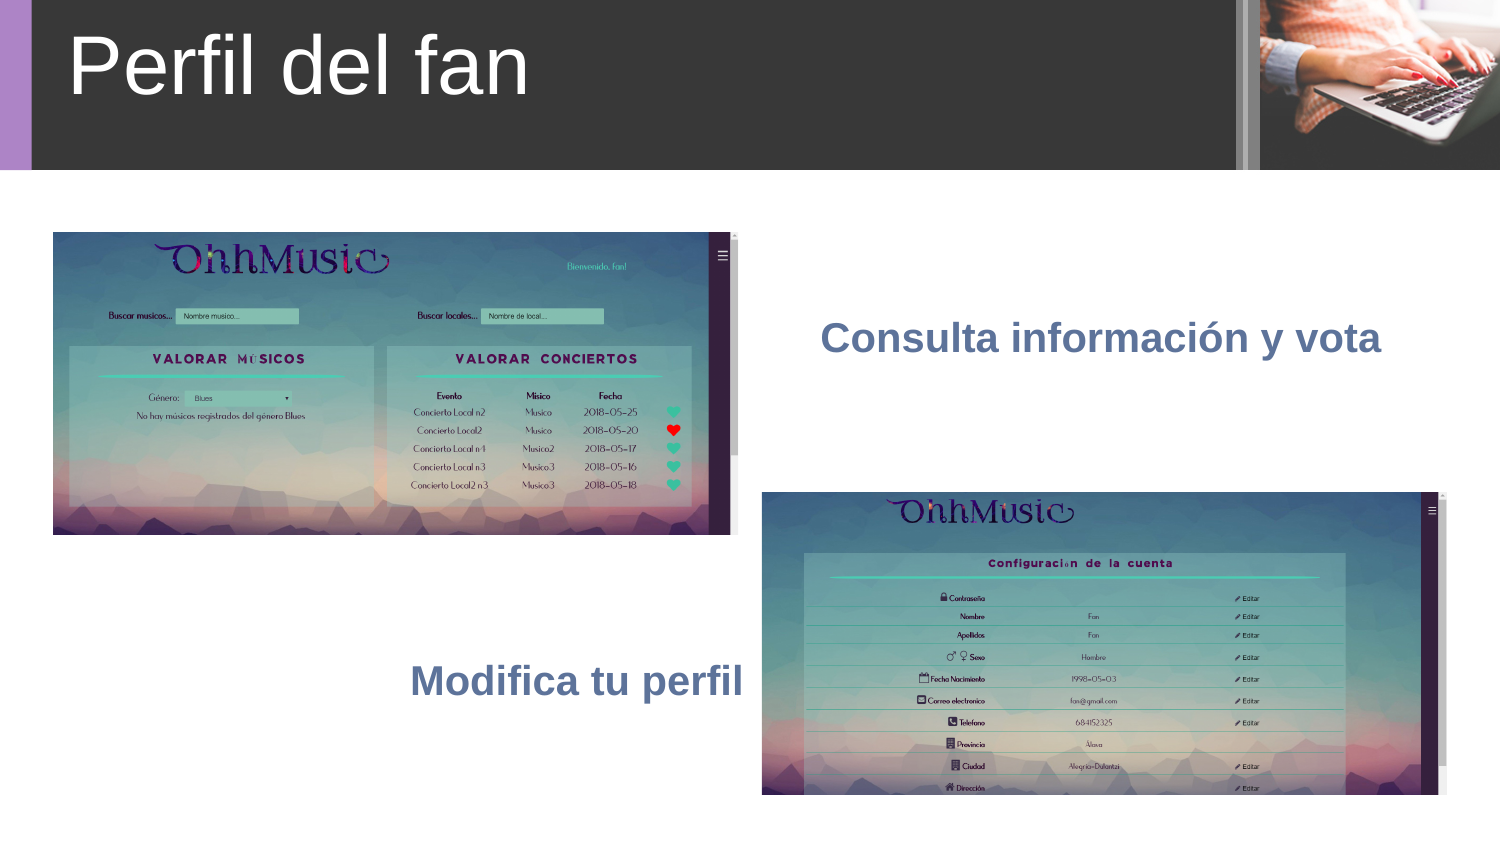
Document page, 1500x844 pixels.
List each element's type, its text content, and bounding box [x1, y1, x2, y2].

text_box Modifica tu perfil [73, 610, 756, 741]
list Perfil del fan [53, 13, 1235, 109]
picture [0, 0, 1500, 844]
text_box Consulta información y vota [758, 268, 1444, 399]
